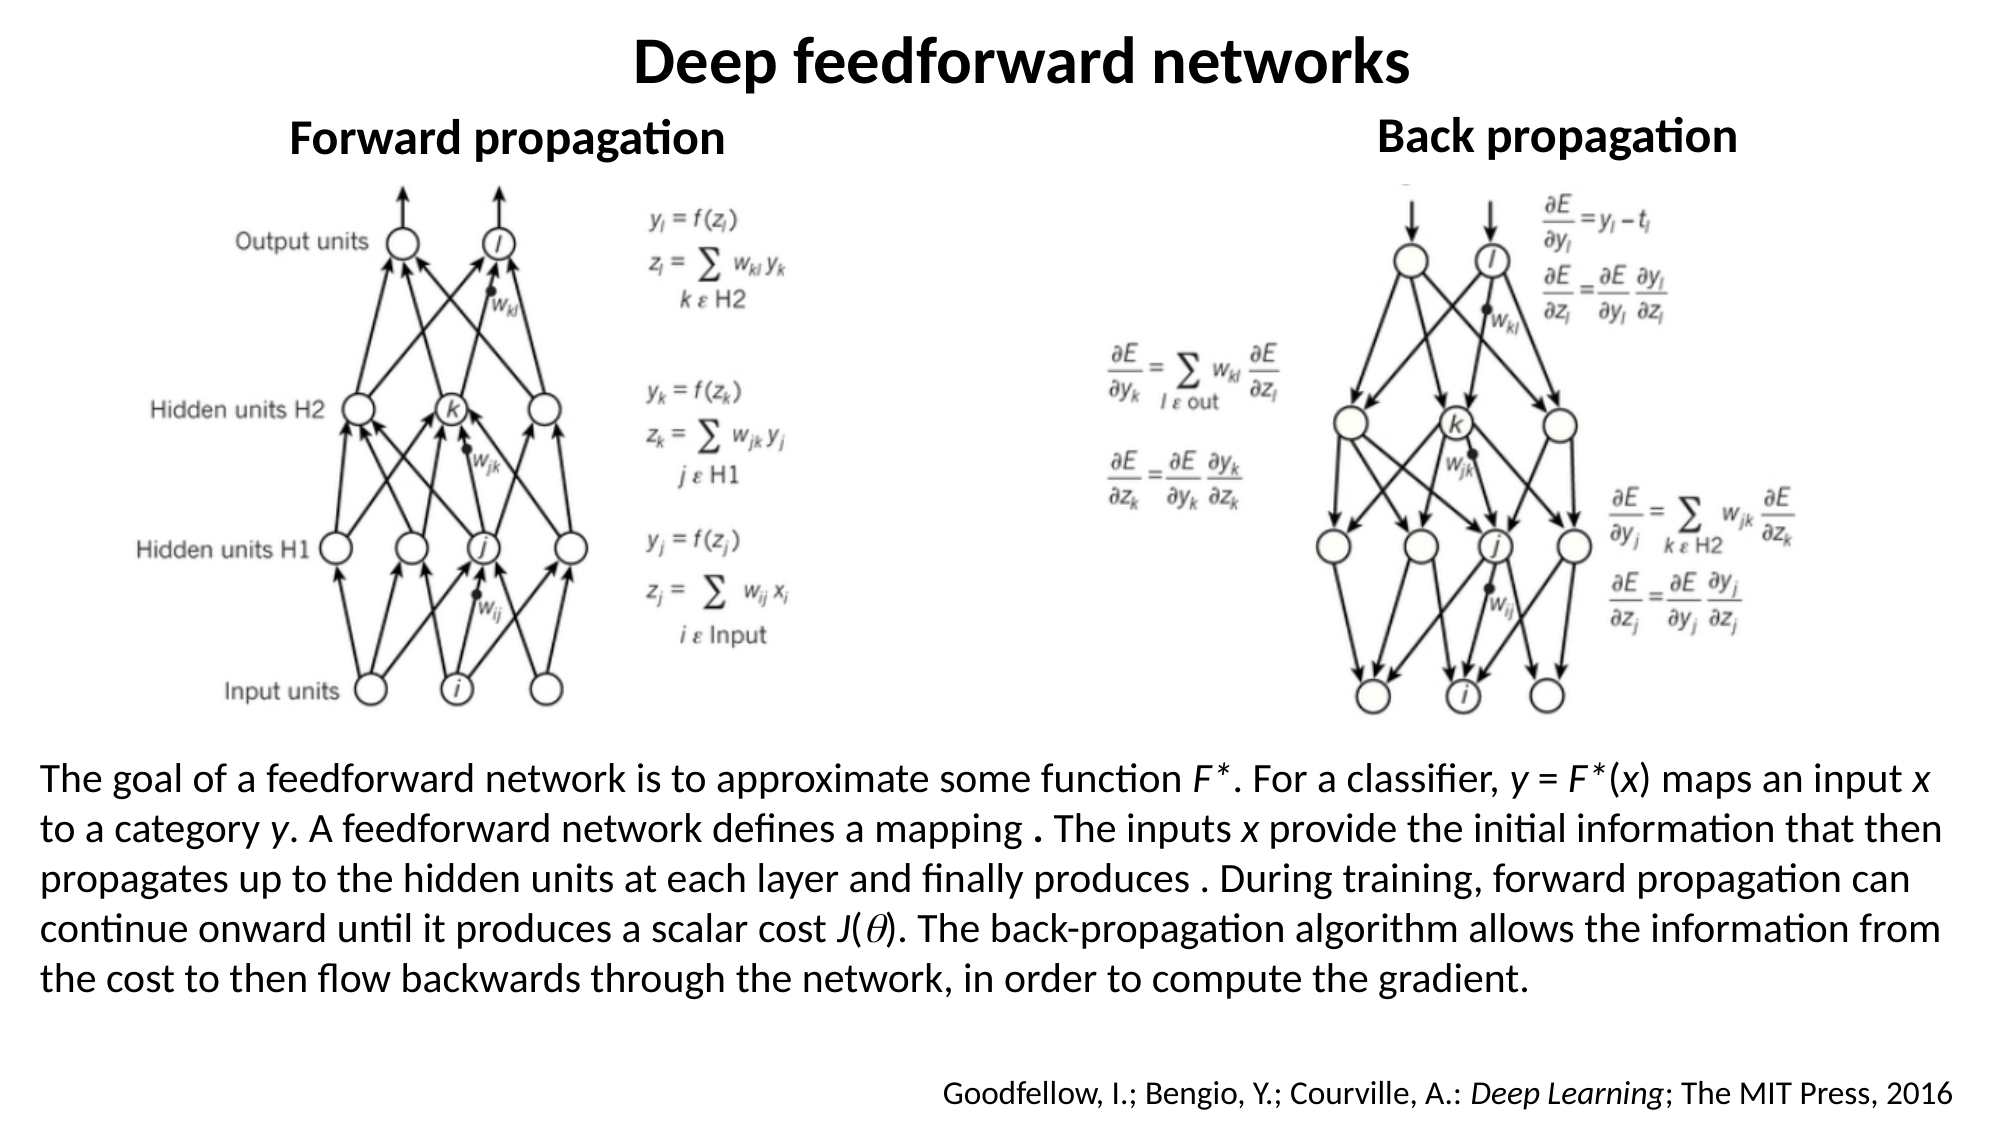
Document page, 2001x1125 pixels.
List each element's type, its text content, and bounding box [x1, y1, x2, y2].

text_box Forward propagation [0, 97, 1123, 173]
picture [130, 175, 798, 734]
text_box Goodfellow, I.; Bengio, Y.; Courville, A.: Deep Learning; The MIT Press, 2016 [827, 1064, 2000, 1119]
picture [1083, 184, 1823, 743]
text_box Back propagation [942, 94, 2000, 170]
text_box Deep feedforward networks [532, 9, 1513, 105]
